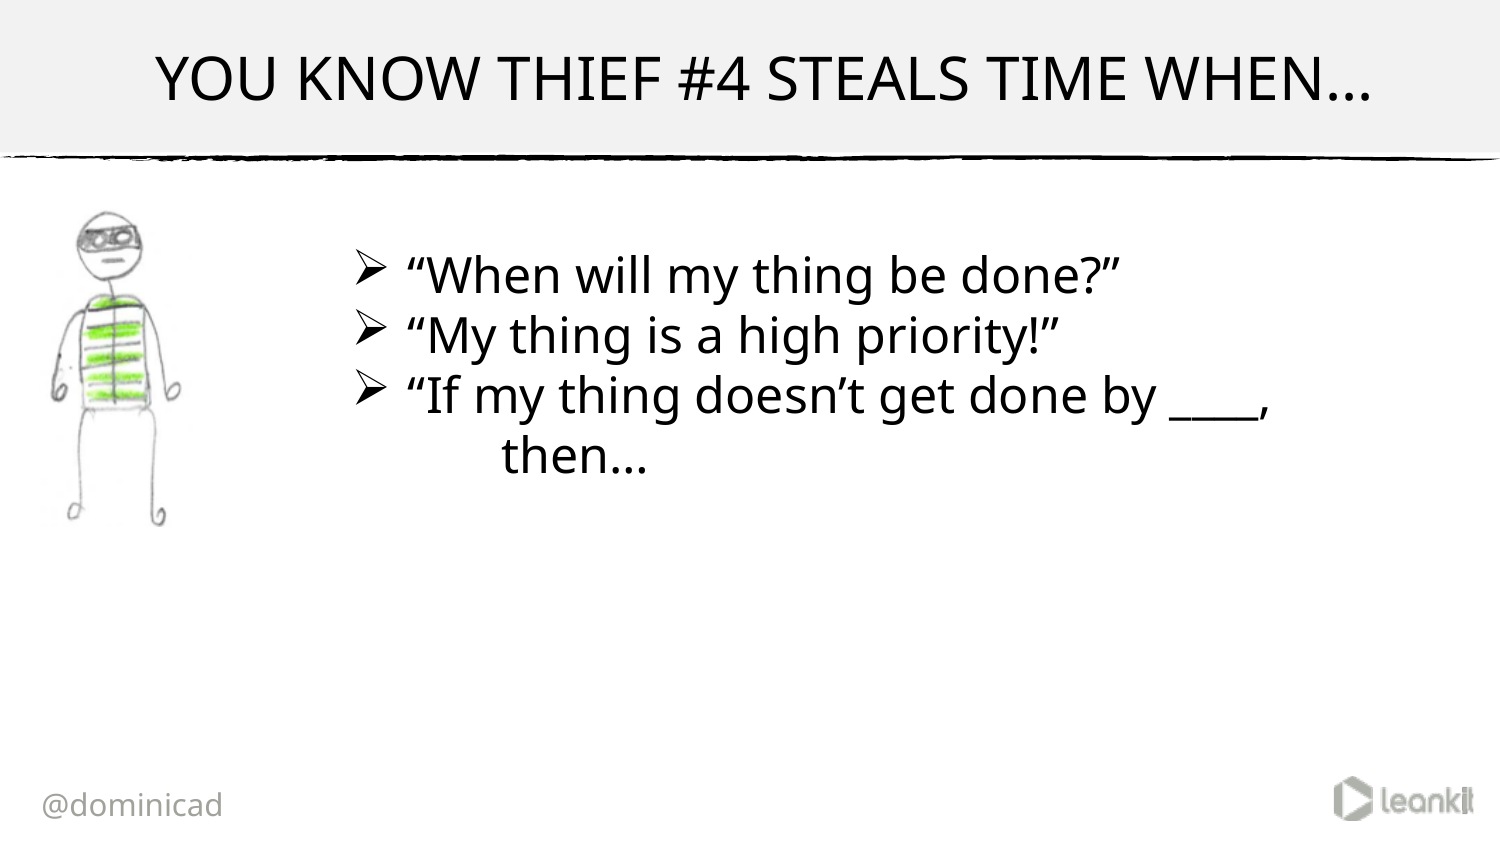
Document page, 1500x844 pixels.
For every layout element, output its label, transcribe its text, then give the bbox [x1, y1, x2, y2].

title You know Thief #4 steals time when... [0, 0, 1500, 153]
text_box “When will my thing be done?” “My thing is a high priority!” “If my thing doesn’t get done by ____, then… [336, 235, 1301, 491]
picture [39, 199, 193, 527]
text_box [0, 154, 1500, 162]
